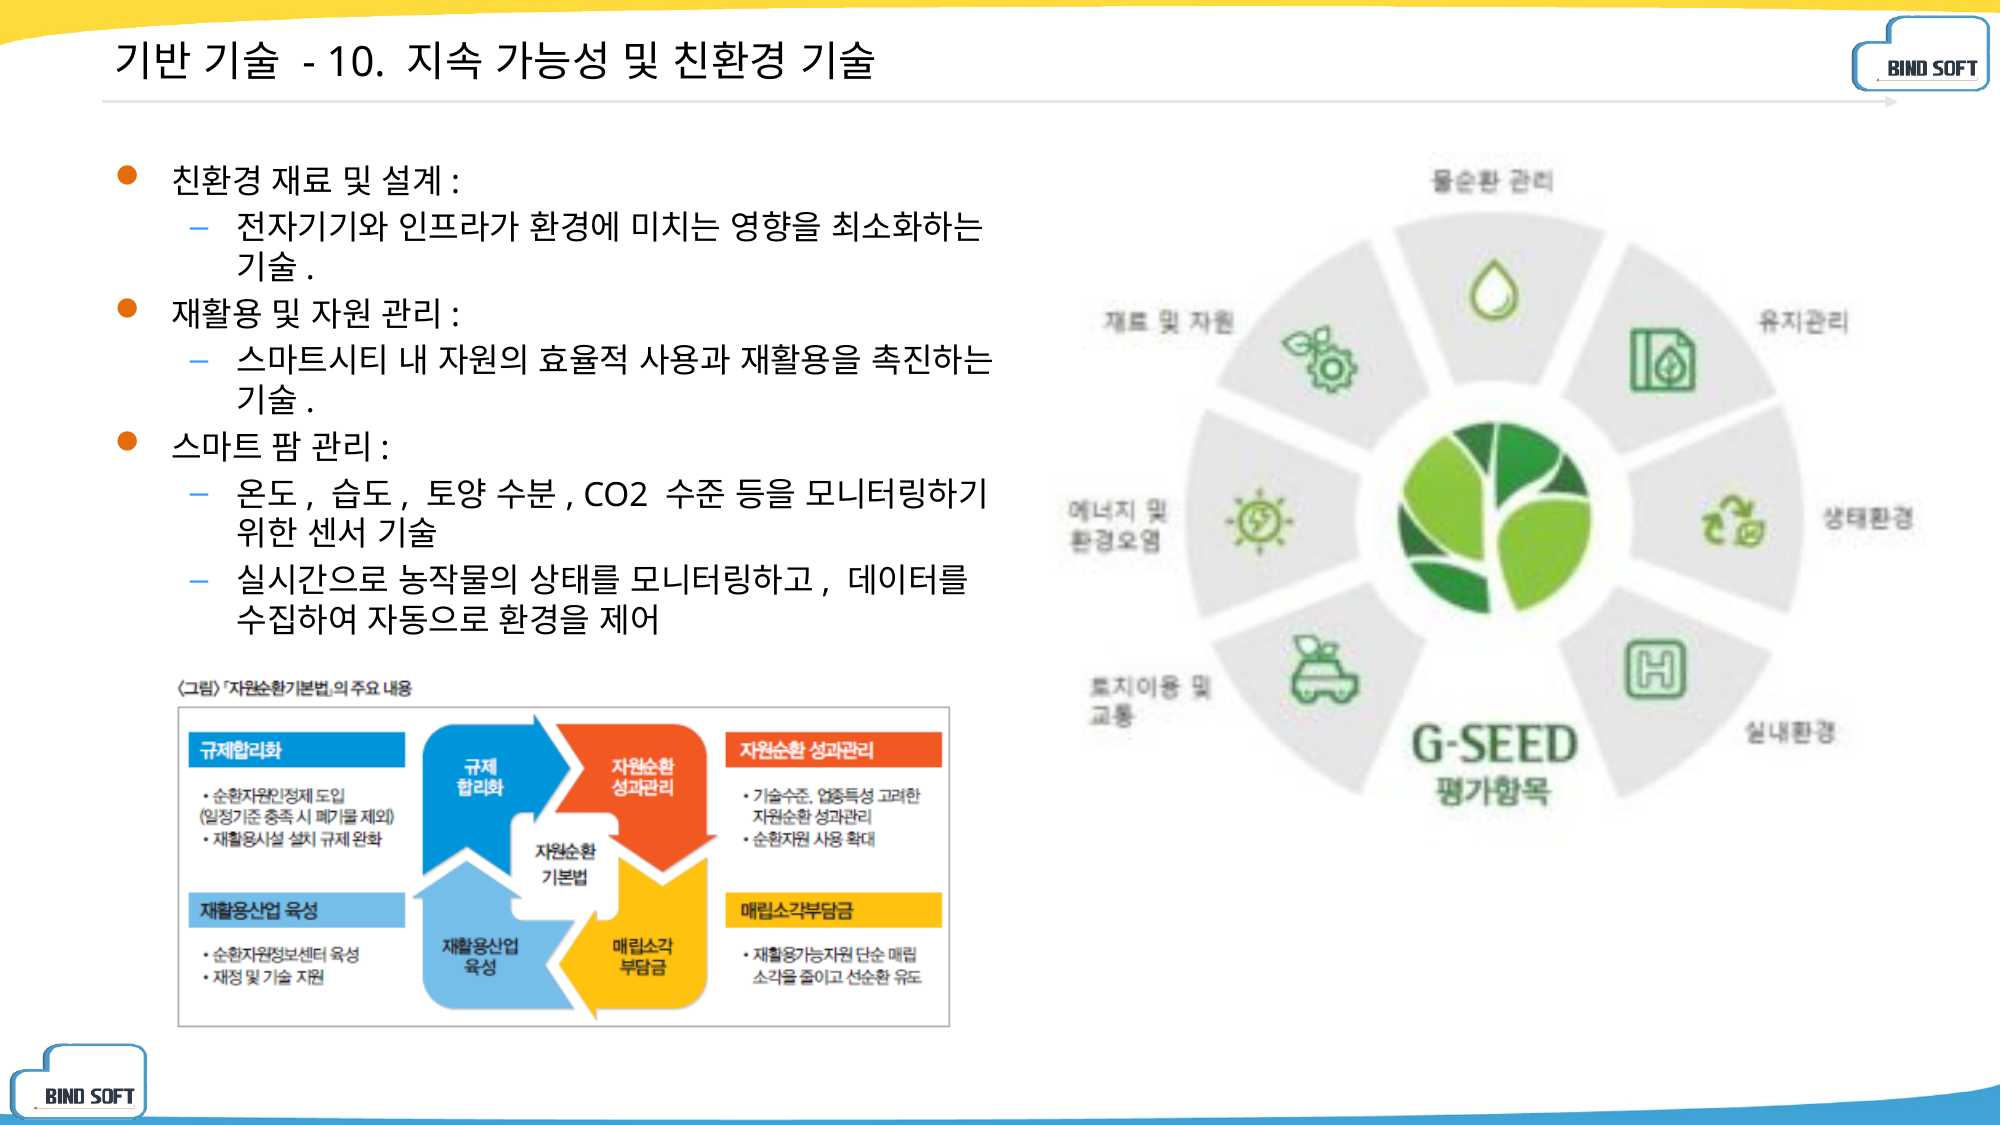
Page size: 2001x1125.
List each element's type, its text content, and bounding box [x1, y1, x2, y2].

picture [0, 0, 2000, 96]
title 기반 기술 - 10. 지속 가능성 및 친환경 기술 [99, 11, 1900, 108]
list 친환경 재료 및 설계: 전자기기와 인프라가 환경에 미치는 영향을 최소화하는 기술. 재활용 및 자원 관리: 스마트시티 내 자원의 효율적 사용과 재활용을 촉진하는 기술. 스마트 팜 관리: 온도, 습도, 토양 수분, CO2 수준 등을 모니터링하기 위한 센서 기술 실시간으로 농작물의 상태를 모니터링하고, 데이터를 수집하여 자동으로 환경을 제어 [99, 152, 1050, 1055]
picture [0, 1003, 2000, 1125]
picture [157, 665, 976, 1059]
picture [1033, 152, 1963, 847]
